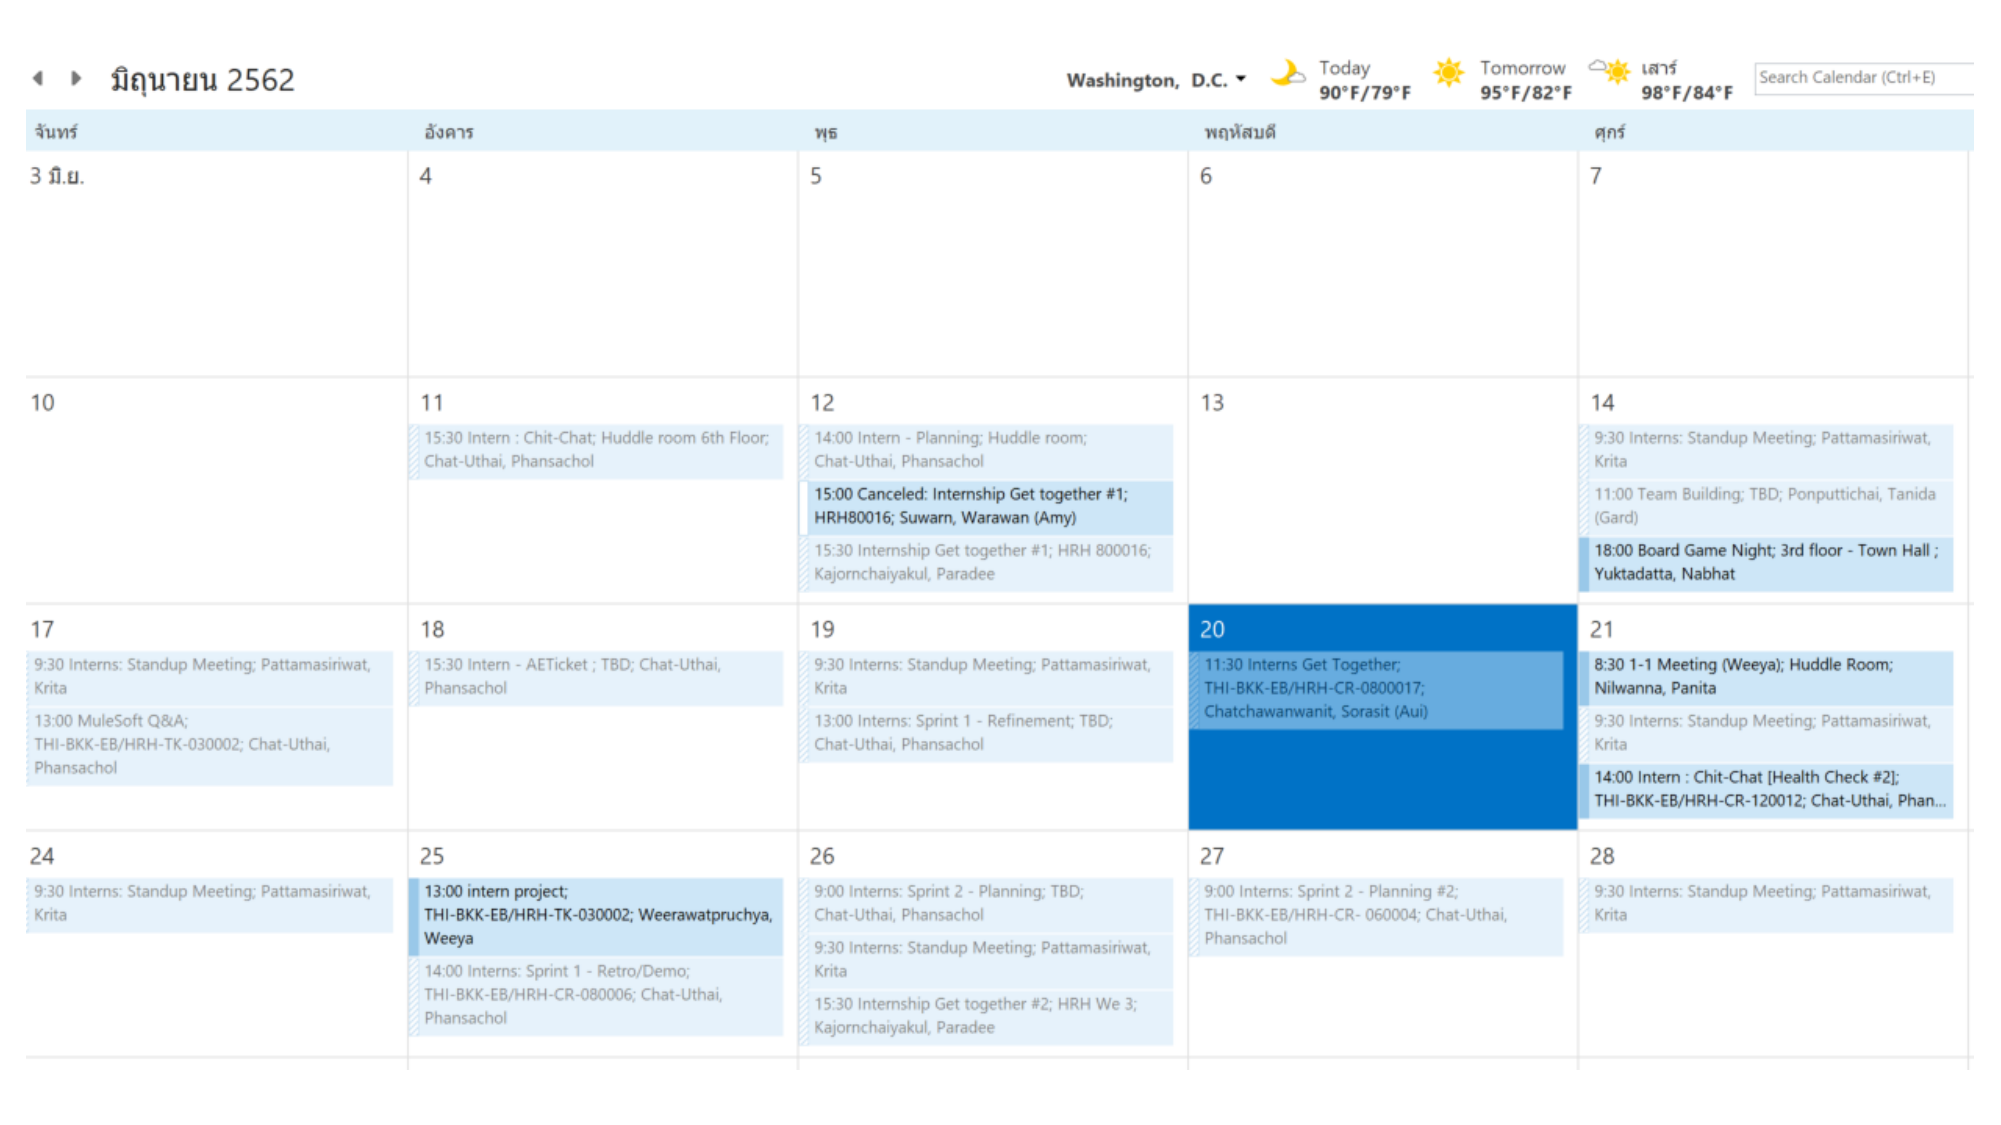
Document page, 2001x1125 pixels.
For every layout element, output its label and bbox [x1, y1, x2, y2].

picture [26, 55, 1974, 1070]
